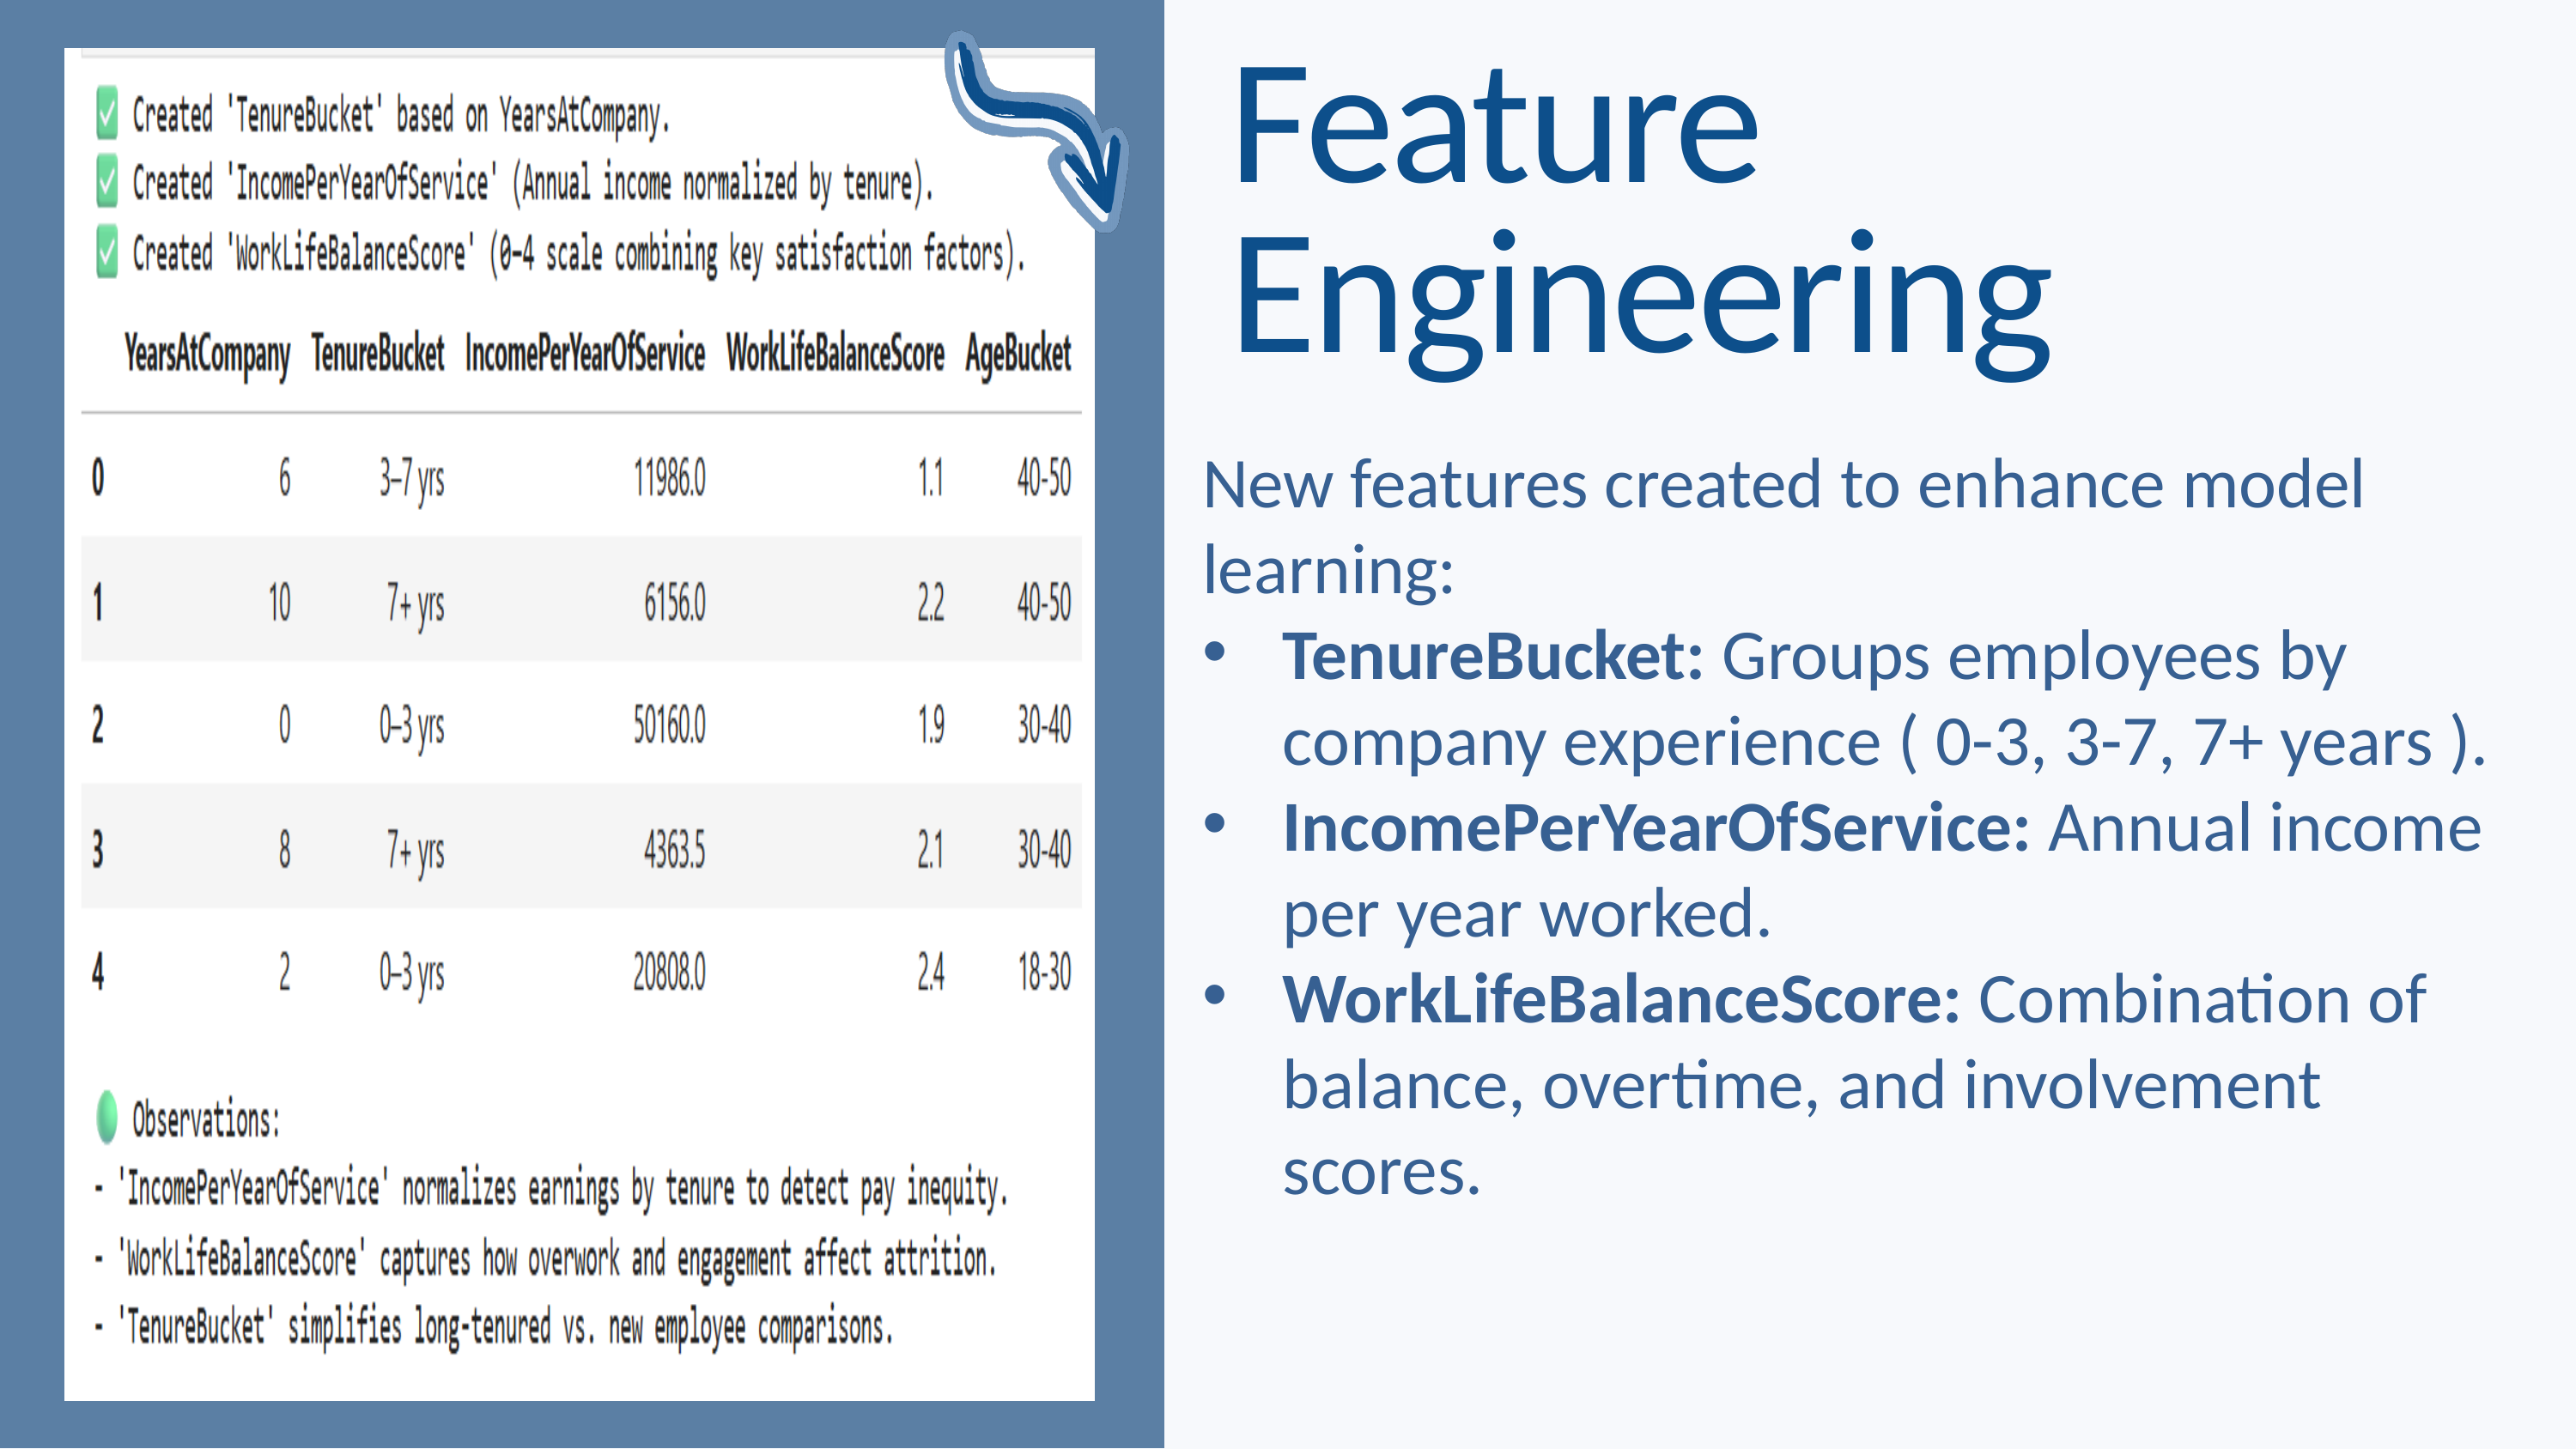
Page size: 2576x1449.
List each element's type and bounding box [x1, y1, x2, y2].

text_box [0, 0, 1165, 1449]
picture [64, 47, 1096, 1401]
text_box [1201, 47, 2512, 1278]
